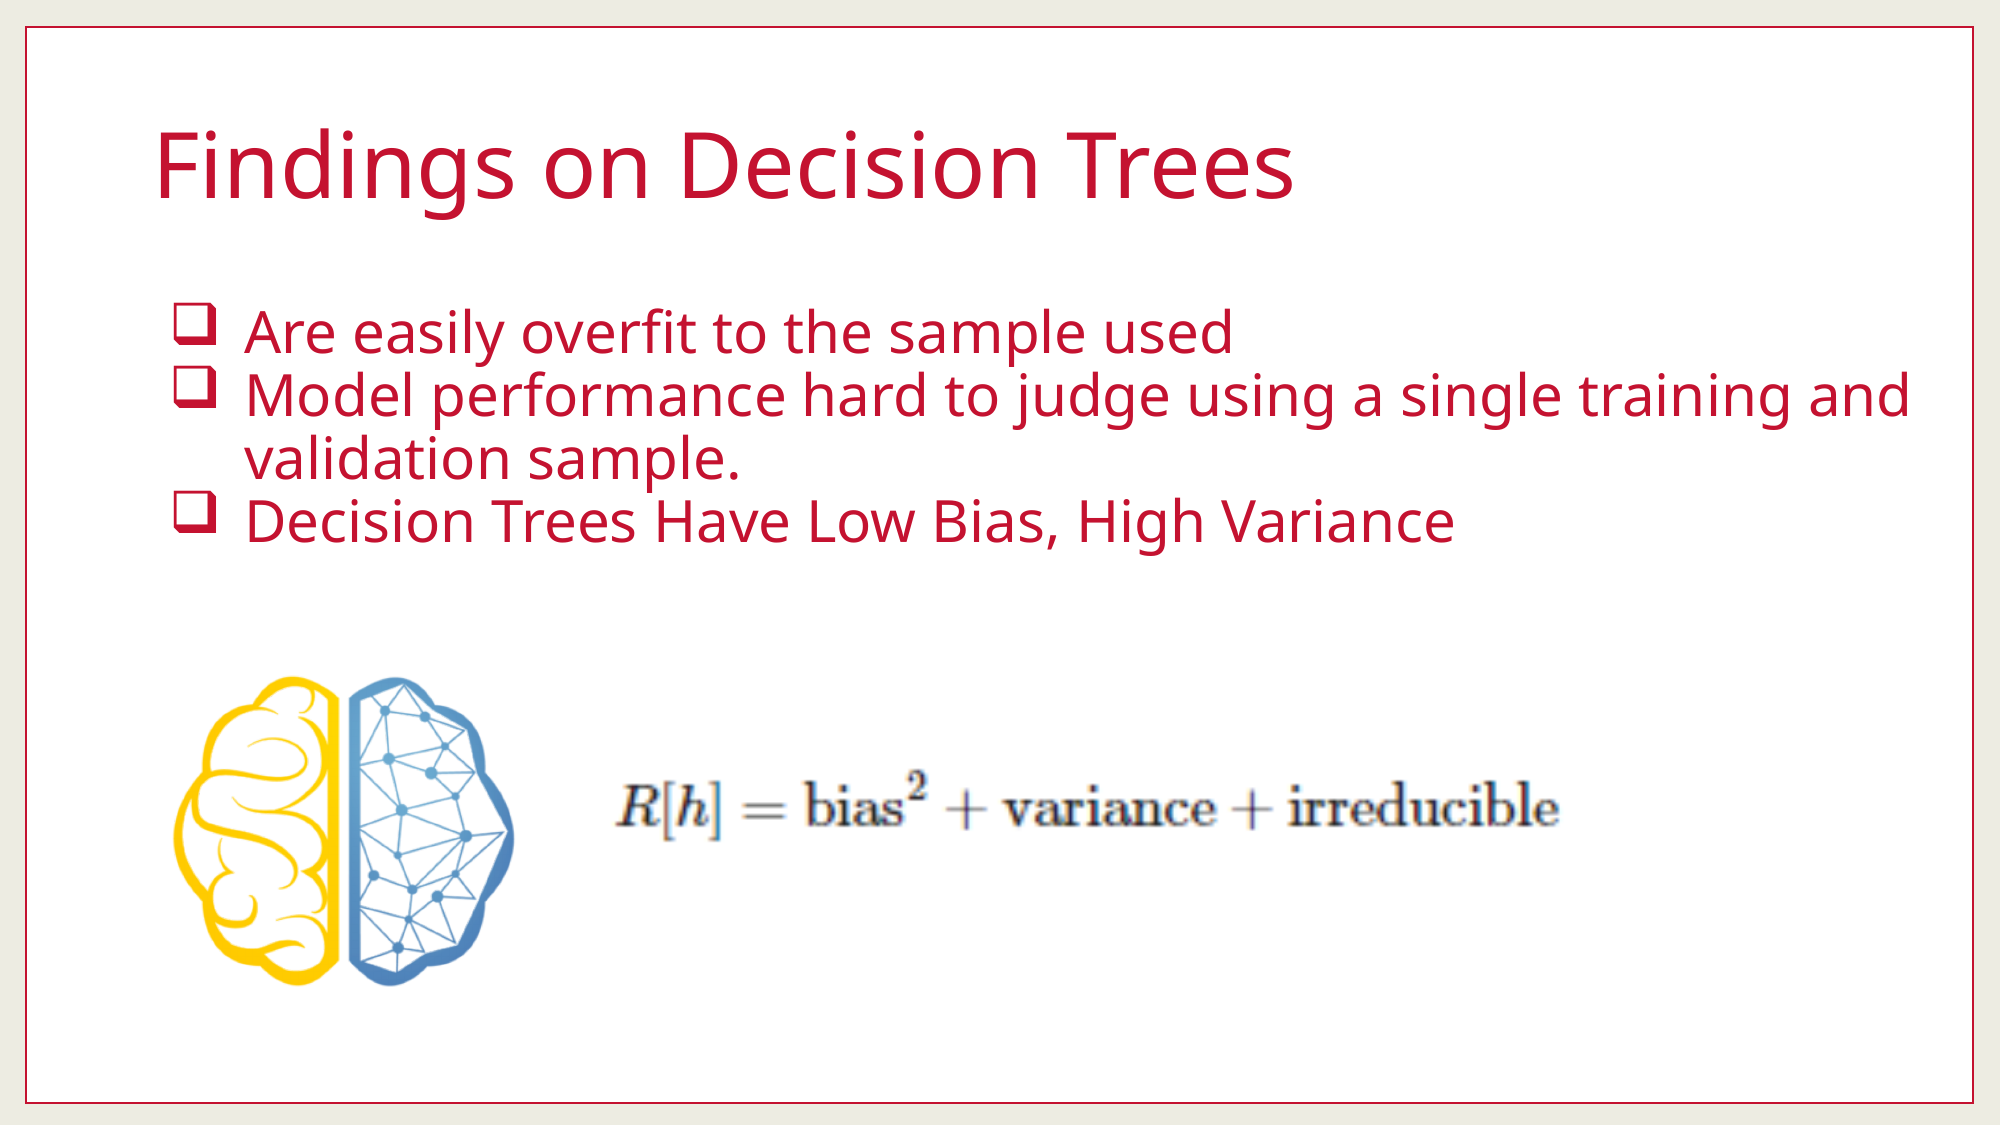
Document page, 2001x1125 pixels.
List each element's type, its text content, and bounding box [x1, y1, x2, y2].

title Findings on Decision Trees [137, 59, 1945, 278]
picture [109, 596, 578, 1066]
picture [595, 760, 1586, 862]
list Are easily overfit to the sample used Model performance hard to judge using a single training and validation sample. Decision Trees Have Low Bias, High Variance [154, 296, 1972, 1010]
